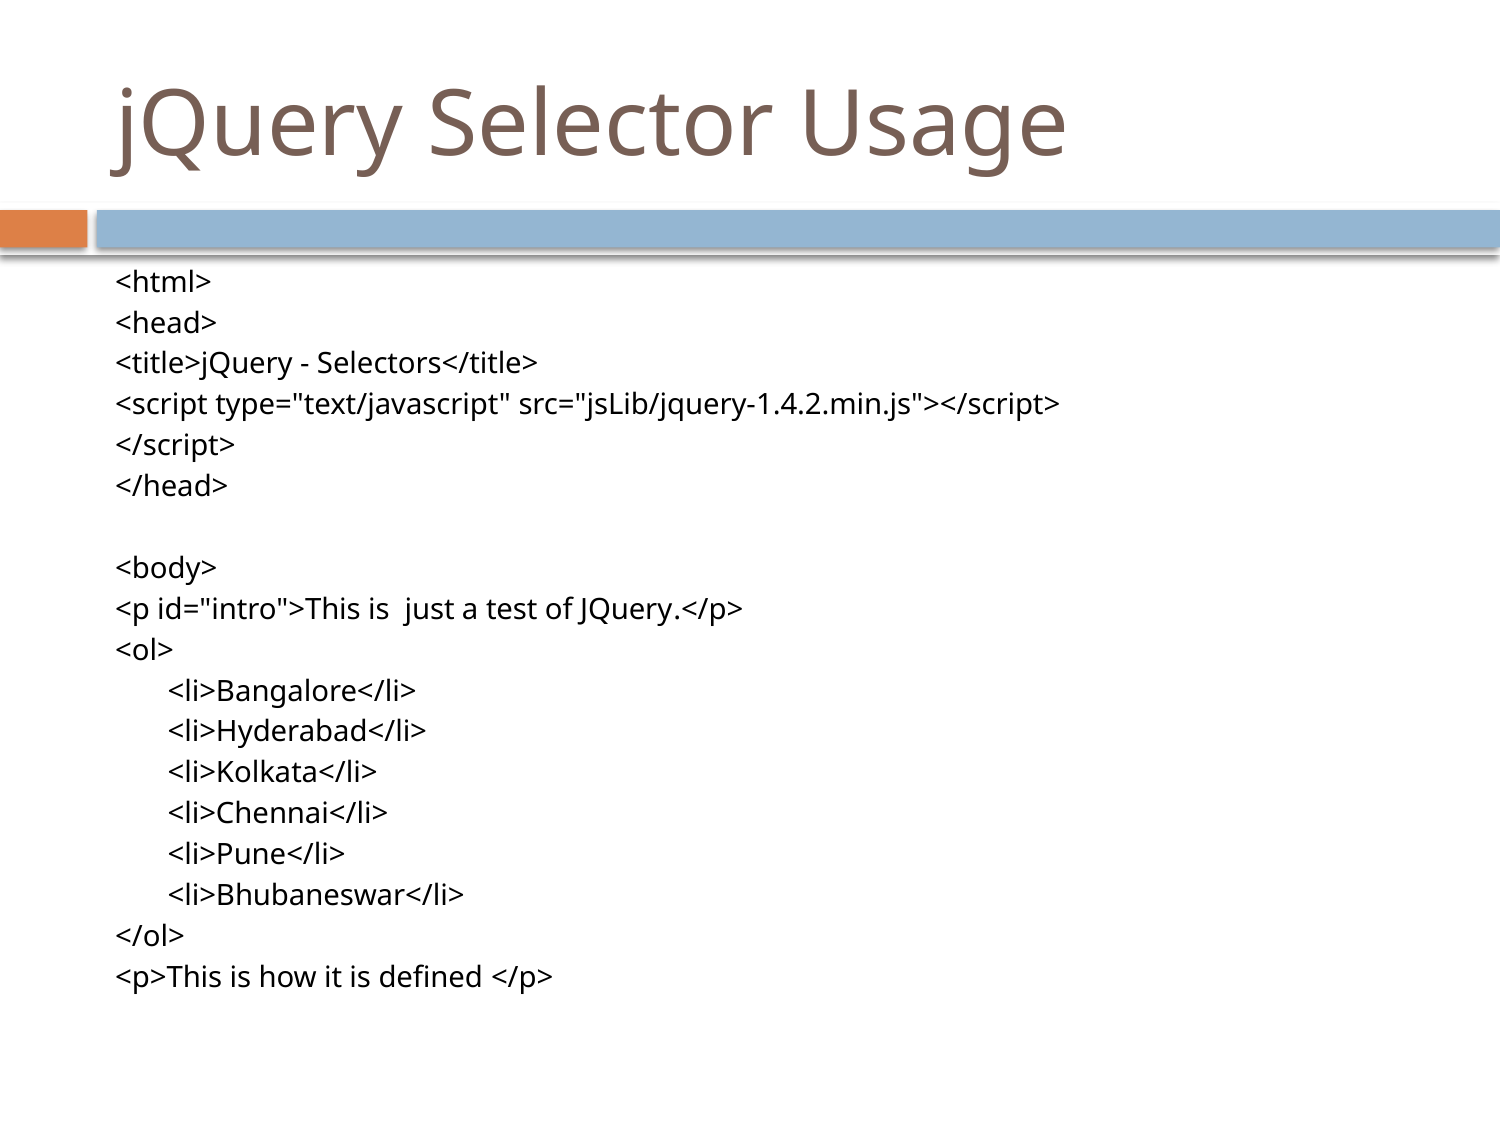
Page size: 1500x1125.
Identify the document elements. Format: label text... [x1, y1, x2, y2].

title jQuery Selector Usage [100, 37, 1438, 200]
list <html> <head> <title>jQuery - Selectors</title> <script type="text/javascript" src="jsLib/jquery-1.4.2.min.js"></script> </script> </head> <body> <p id="intro">This is just a test of JQuery.</p> <ol> <li>Bangalore</li> <li>Hyderabad</li> <li>Kolkata</li> <li>Chennai</li> <li>Pune</li> <li>Bhubaneswar</li> </ol> <p>This is how it is defined </p> [100, 262, 1438, 1005]
